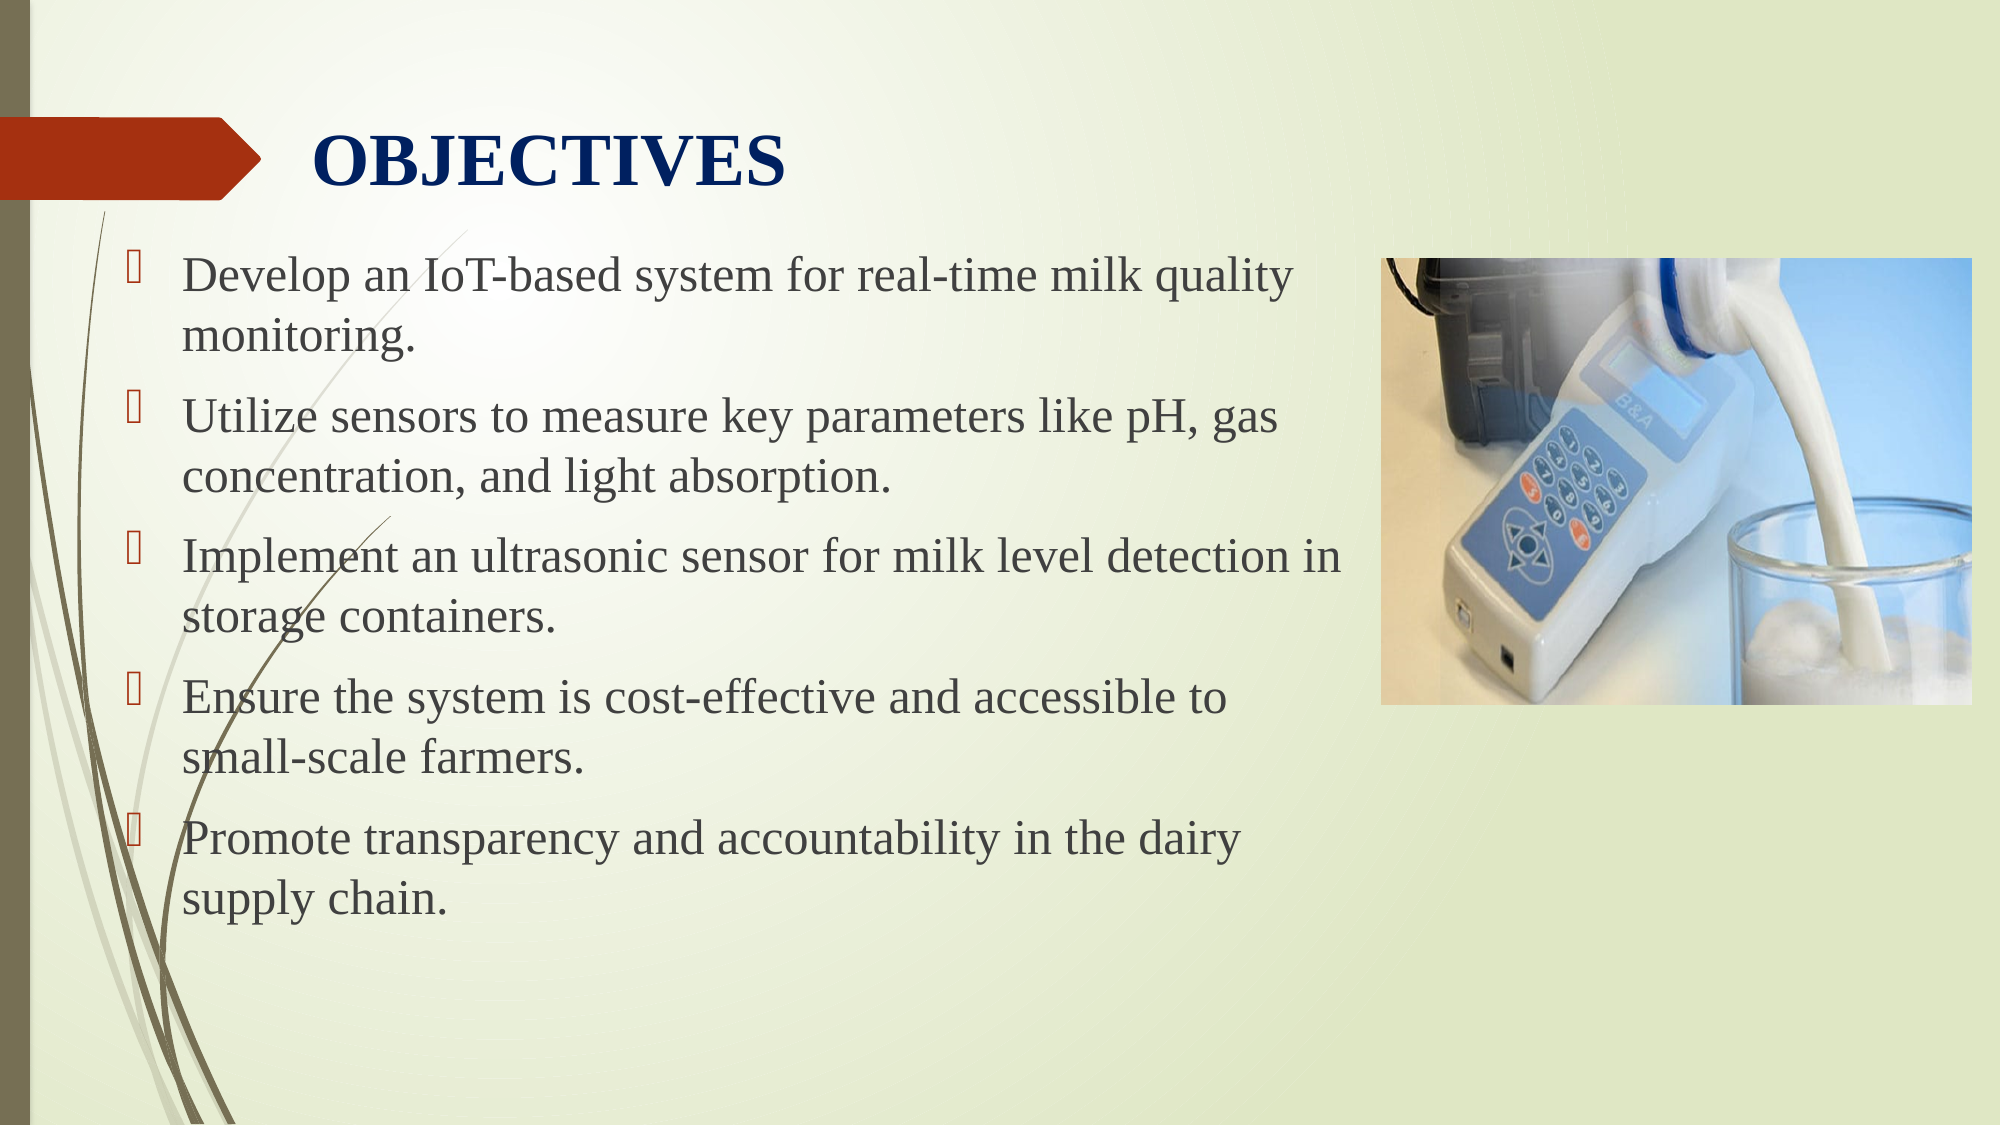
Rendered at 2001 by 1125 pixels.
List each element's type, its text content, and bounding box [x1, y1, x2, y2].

picture [1381, 258, 1973, 705]
list Develop an IoT-based system for real-time milk quality monitoring. Utilize sensors to measure key parameters like pH, gas concentration, and light absorption. Implement an ultrasonic sensor for milk level detection in storage containers. Ensure the system is cost-effective and accessible to small-scale farmers. Promote transparency and accountability in the dairy supply chain. [110, 233, 1382, 1035]
title OBJECTIVES [296, 102, 1888, 258]
